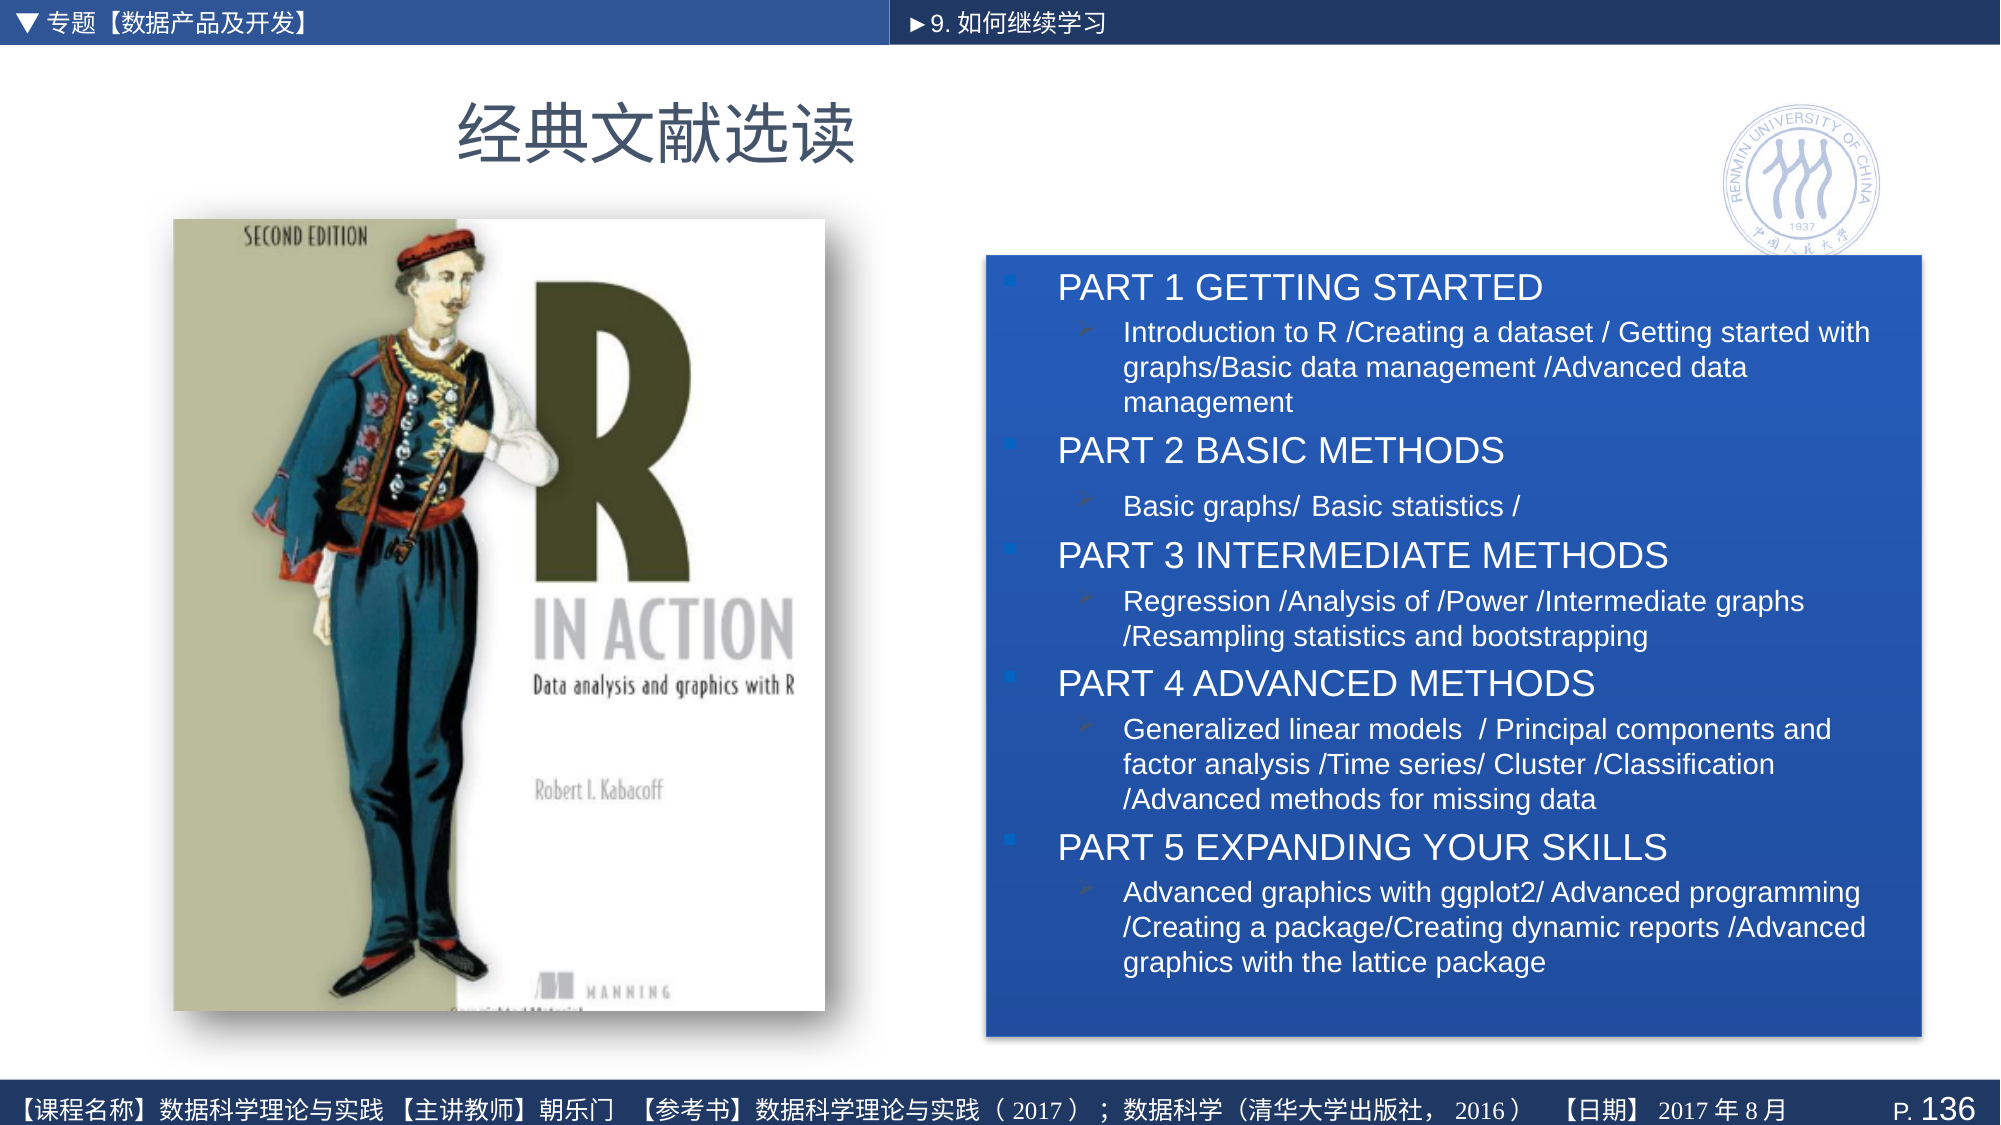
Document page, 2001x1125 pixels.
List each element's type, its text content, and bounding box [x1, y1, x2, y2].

picture [173, 219, 825, 1011]
list PART 1 GETTING STARTED Introduction to R /Creating a dataset / Getting started with graphs/Basic data management /Advanced data management PART 2 BASIC METHODS Basic graphs/ Basic statistics / PART 3 INTERMEDIATE METHODS Regression /Analysis of /Power /Intermediate graphs /Resampling statistics and bootstrapping PART 4 ADVANCED METHODS Generalized linear models / Principal components and factor analysis /Time series/ Cluster /Classification /Advanced methods for missing data PART 5 EXPANDING YOUR SKILLS Advanced graphics with ggplot2/ Advanced programming /Creating a package/Creating dynamic reports /Advanced graphics with the lattice package [986, 255, 1922, 1037]
list ▼专题【数据产品及开发】 [0, 0, 725, 43]
list ►9.如何继续学习 [890, 0, 1249, 43]
title 经典文献选读 [64, 64, 1249, 200]
